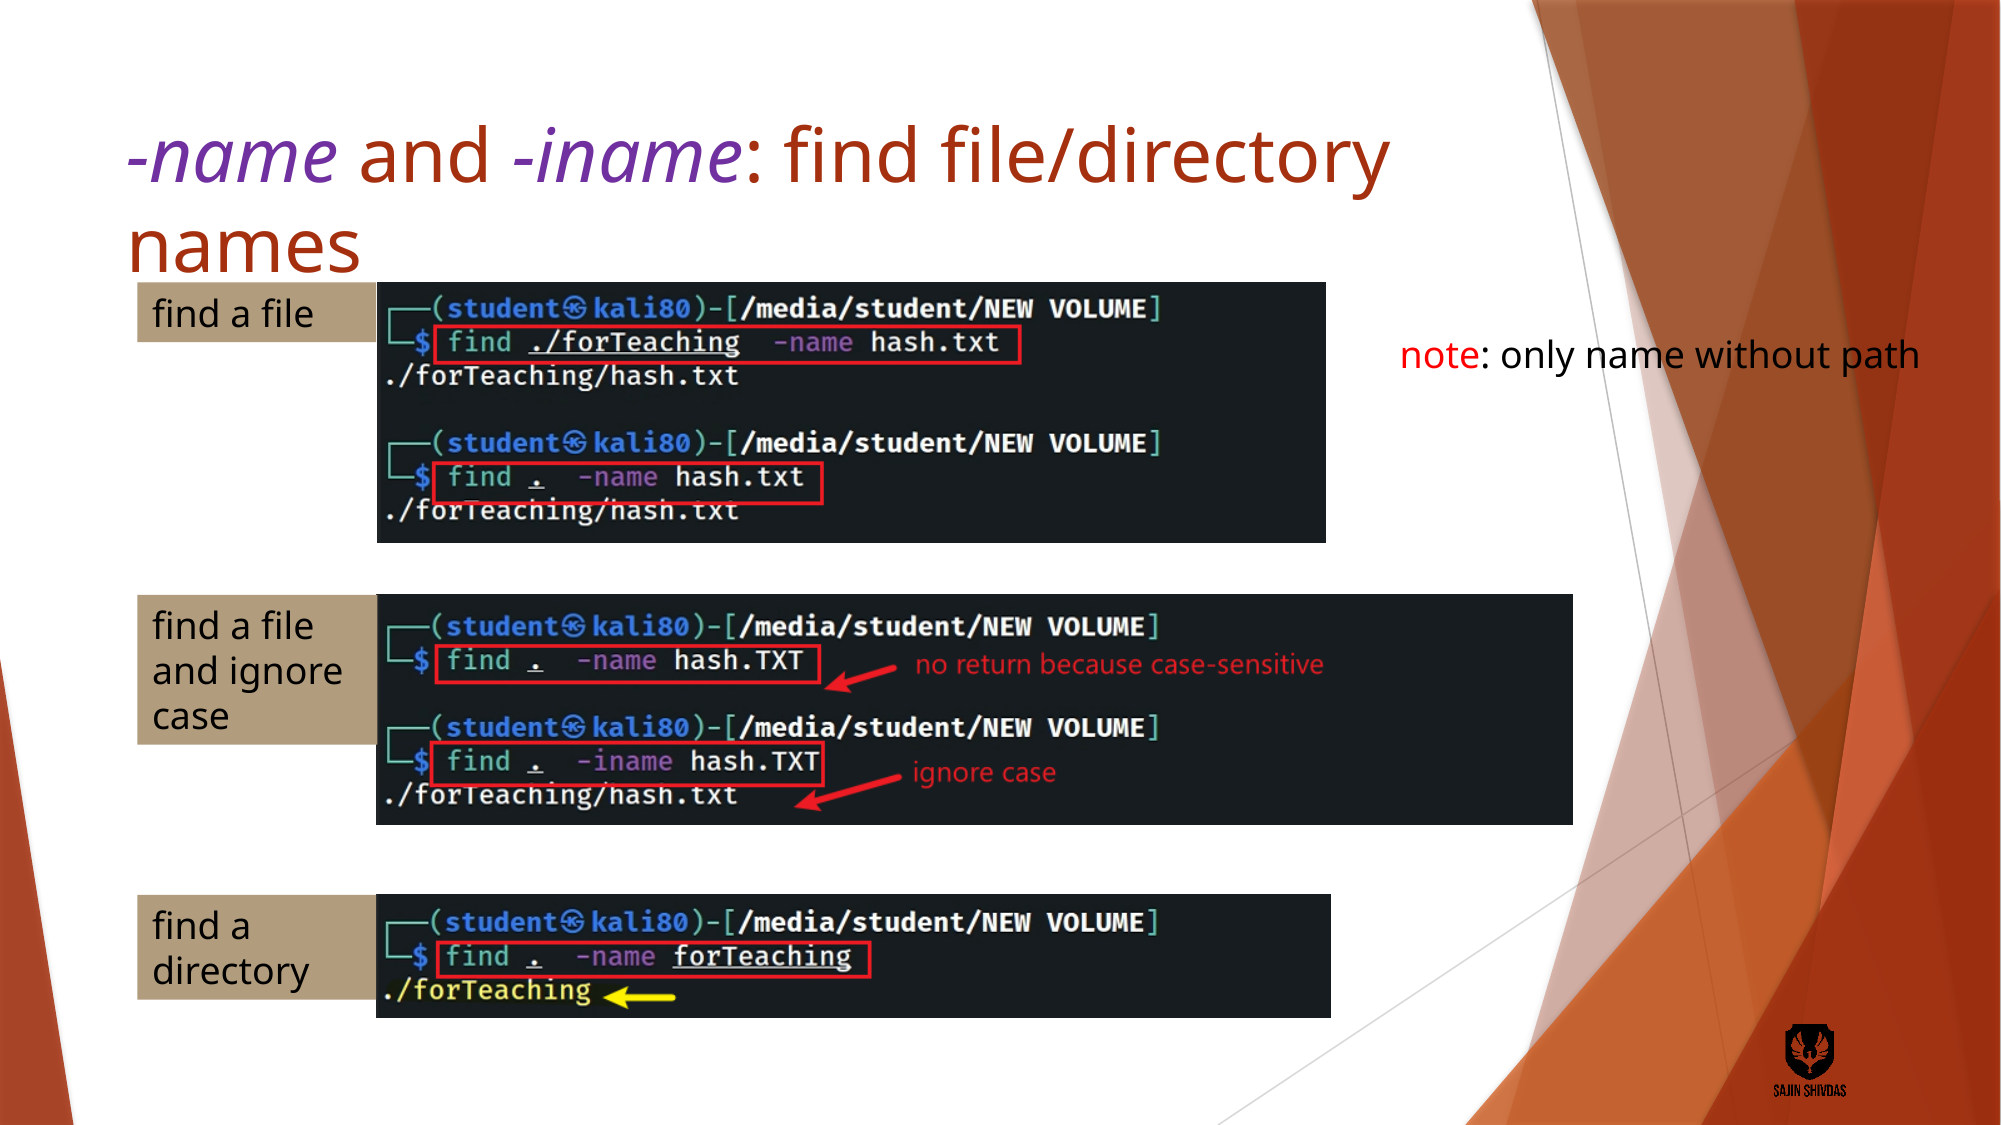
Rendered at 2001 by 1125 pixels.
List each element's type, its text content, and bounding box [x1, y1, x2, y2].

text_box find a file [137, 282, 376, 343]
text_box note: only name without path [1384, 323, 1936, 384]
text_box find a directory [137, 894, 374, 1000]
picture [1765, 1016, 1856, 1106]
picture [376, 281, 1326, 543]
title -name and -iname: find file/directory names [111, 99, 1522, 317]
text_box find a file and ignore case [137, 594, 374, 745]
picture [375, 894, 1331, 1018]
picture [375, 594, 1573, 826]
